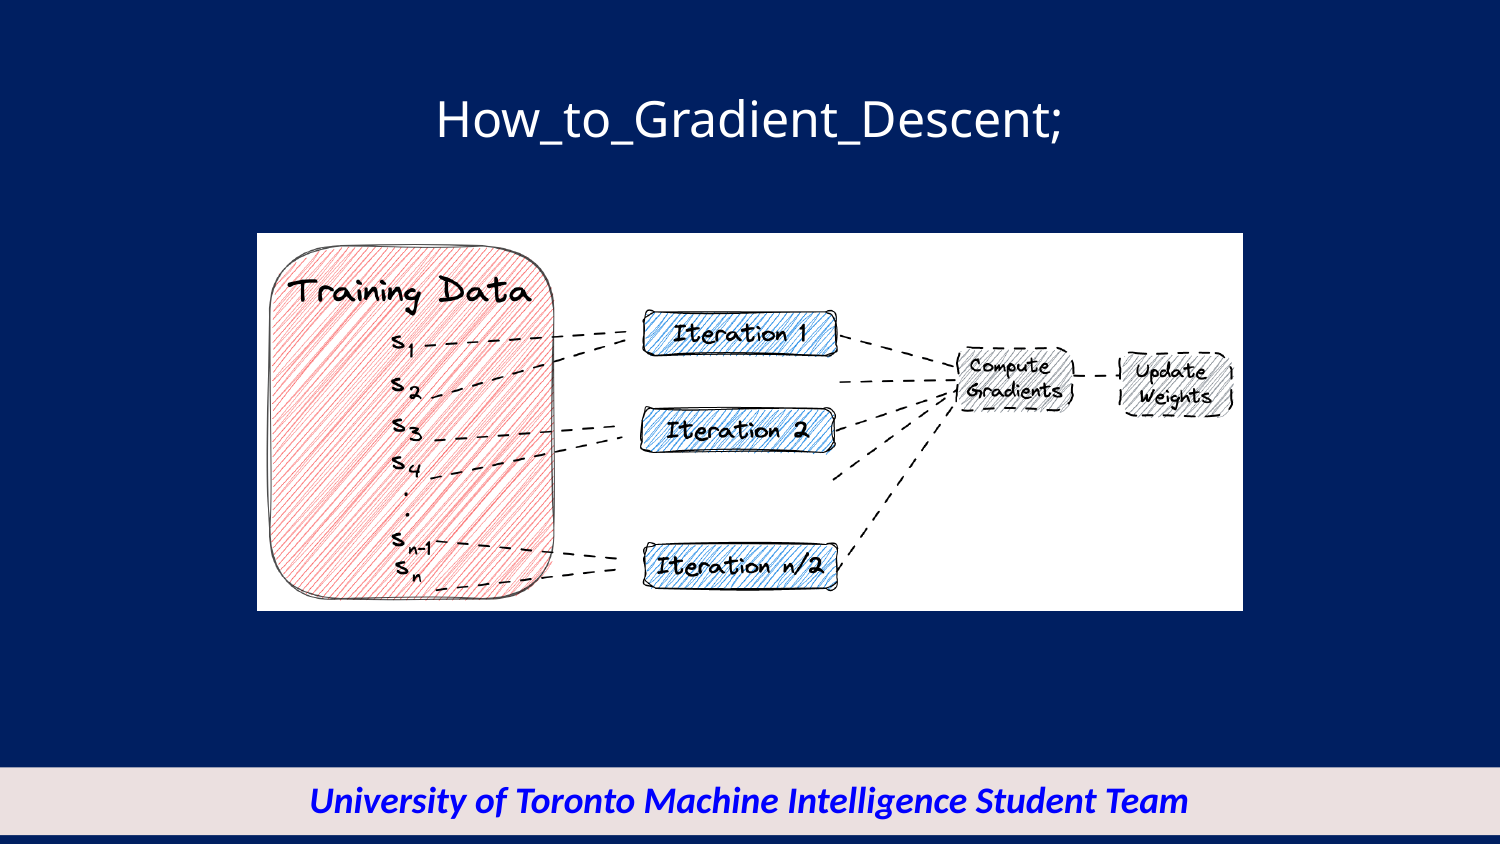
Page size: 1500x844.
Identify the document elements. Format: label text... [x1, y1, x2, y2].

title How_to_Gradient_Descent; [51, 72, 1449, 167]
picture [256, 233, 1243, 611]
list [51, 189, 1449, 750]
